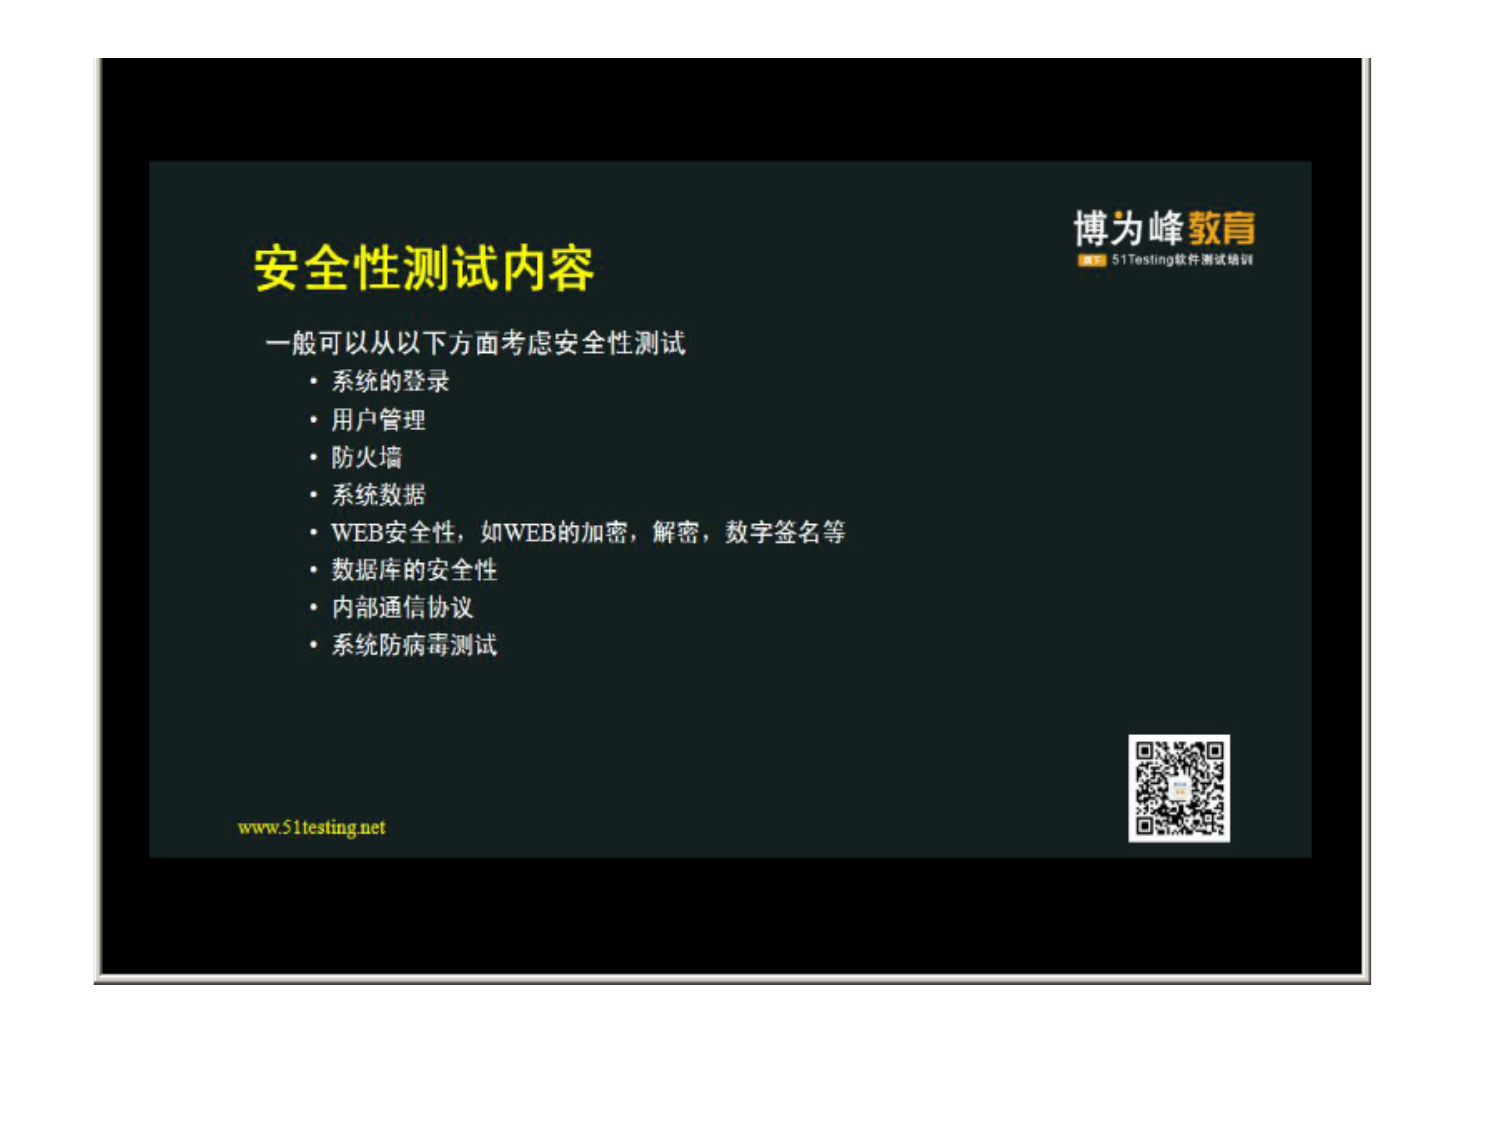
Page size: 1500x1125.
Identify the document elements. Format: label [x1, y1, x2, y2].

picture [93, 58, 1372, 985]
